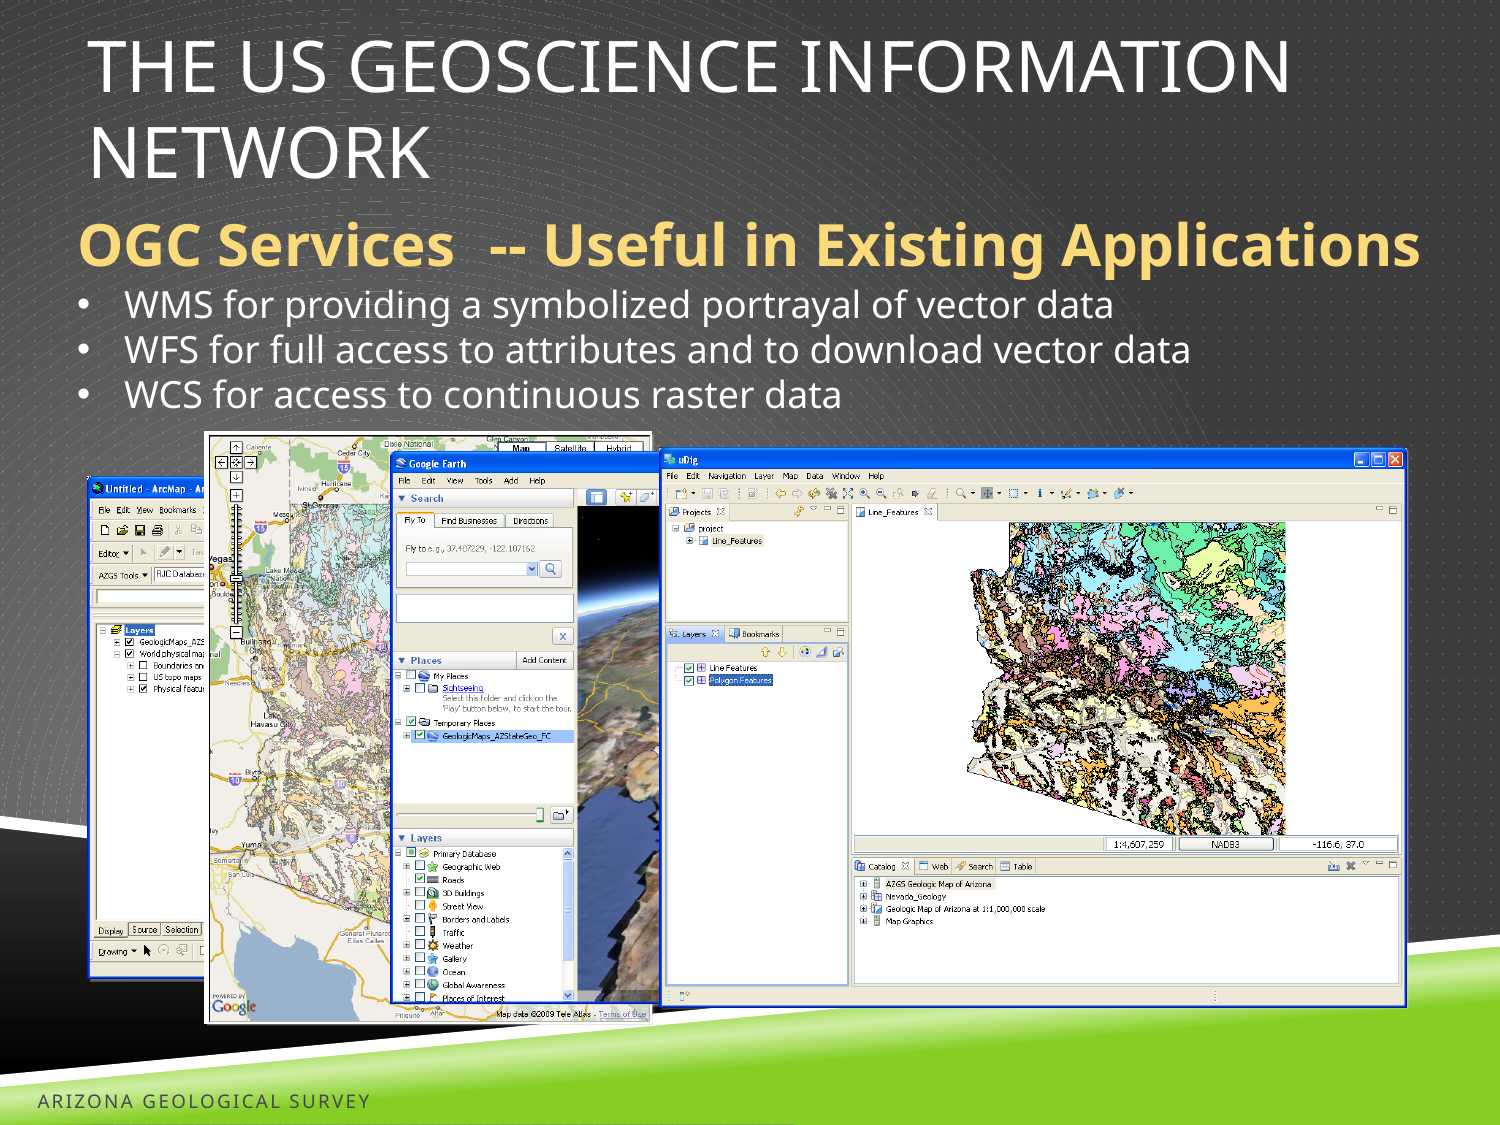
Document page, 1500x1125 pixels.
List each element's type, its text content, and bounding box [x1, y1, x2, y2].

text_box OGC Services [62, 200, 474, 273]
picture [87, 431, 1407, 1024]
title The US Geoscience Information Network [87, 13, 1363, 200]
footer Arizona Geological Survey [37, 1052, 513, 1113]
text_box -- Useful in Existing Applications [474, 200, 1440, 286]
text_box WMS for providing a symbolized portrayal of vector data WFS for full access to attributes and to download vector data WCS for access to continuous raster data [62, 273, 1275, 424]
